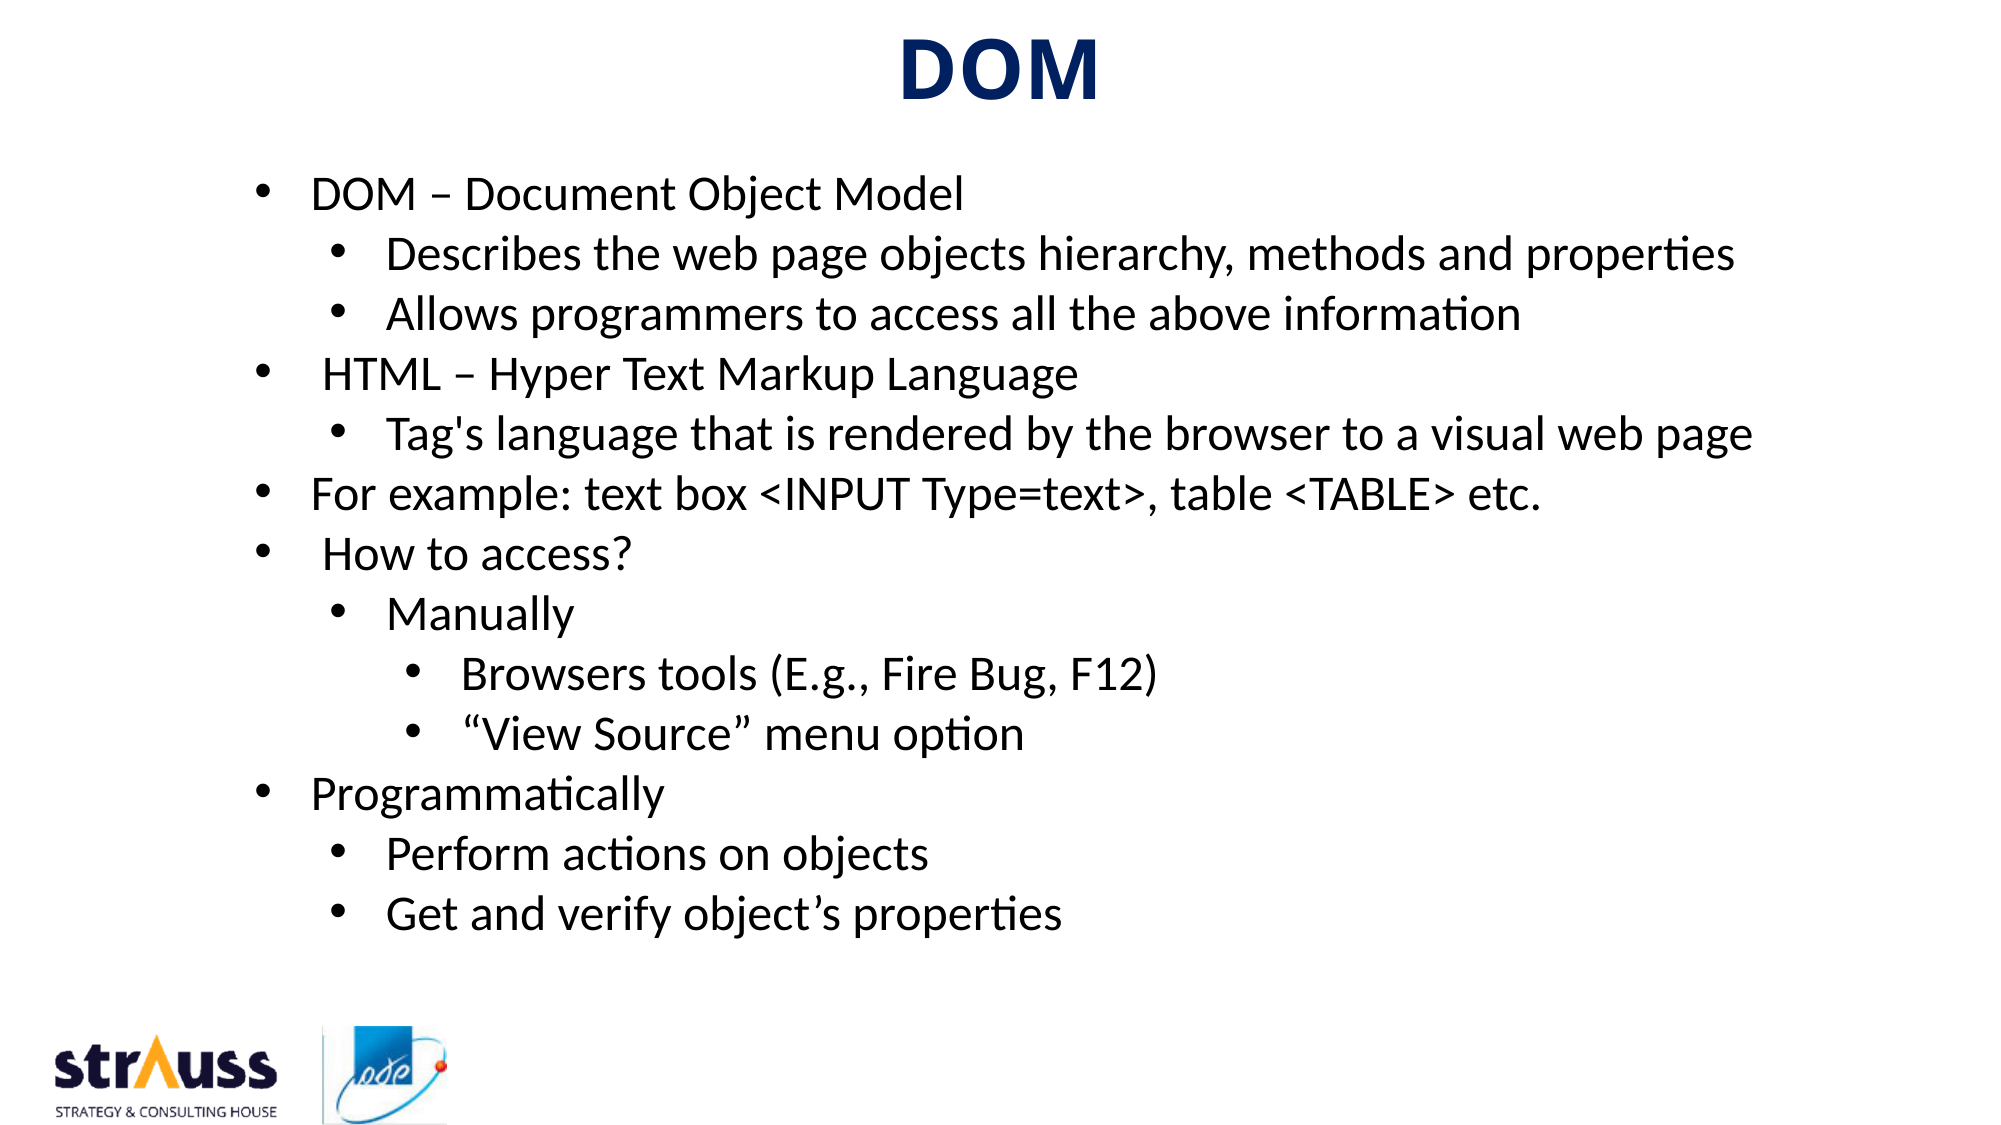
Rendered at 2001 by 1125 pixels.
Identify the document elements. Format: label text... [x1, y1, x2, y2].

picture [46, 1026, 283, 1125]
text_box DOM [225, 20, 1775, 126]
text_box DOM – Document Object Model Describes the web page objects hierarchy, methods and properties Allows programmers to access all the above information HTML – Hyper Text Markup Language Tag's language that is rendered by the browser to a visual web page For example: text box <INPUT Type=text>, table <TABLE> etc. How to access? Manually Browsers tools (E.g., Fire Bug, F12) “View Source” menu option Programmatically Perform actions on objects Get and verify object’s properties [164, 152, 1874, 1008]
picture [321, 1026, 447, 1125]
